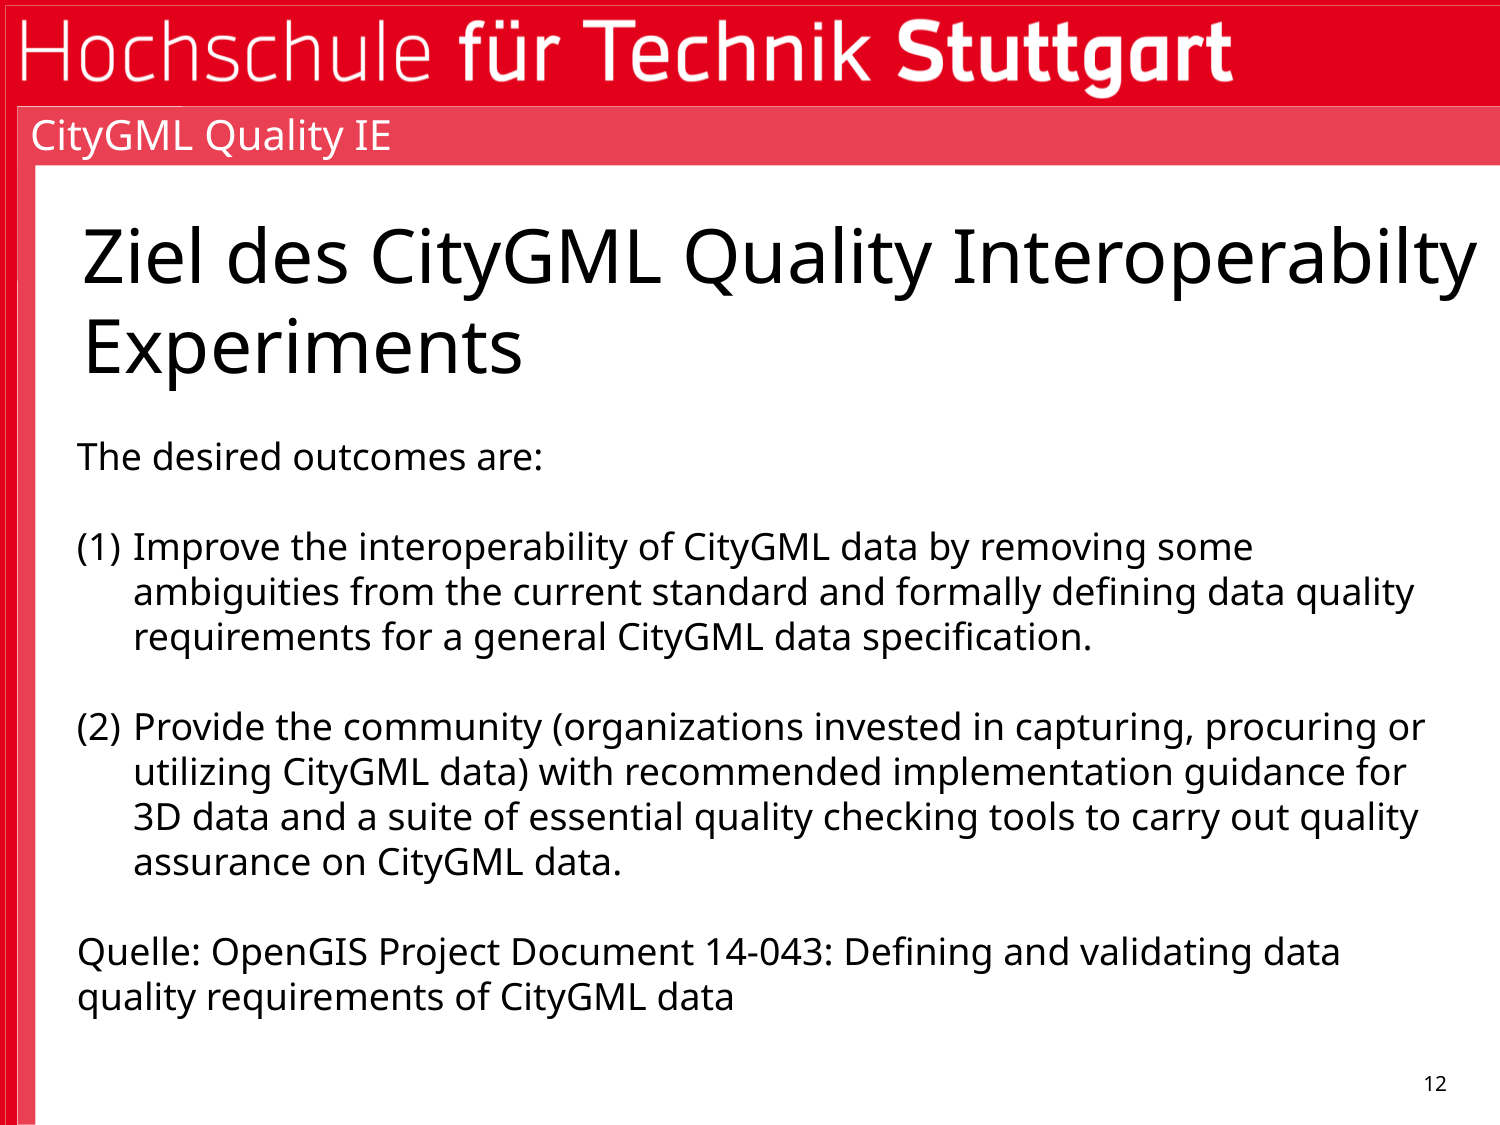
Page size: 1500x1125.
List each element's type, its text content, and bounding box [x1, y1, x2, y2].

footer CityGML Quality IE [19, 104, 1431, 164]
title Ziel des CityGML Quality Interoperabilty Experiments [82, 208, 1500, 433]
picture [0, 0, 1500, 1125]
picture [6, 6, 1500, 1125]
slide_number 12 [1399, 1070, 1447, 1094]
list The desired outcomes are: Improve the interoperability of CityGML data by removing some ambiguities from the current standard and formally defining data quality requirements for a general CityGML data specification. Provide the community (organizations invested in capturing, procuring or utilizing CityGML data) with recommended implementation guidance for 3D data and a suite of essential quality checking tools to carry out quality assurance on CityGML data. Quelle: OpenGIS Project Document 14-043: Defining and validating data quality requirements of CityGML data [76, 432, 1436, 1047]
